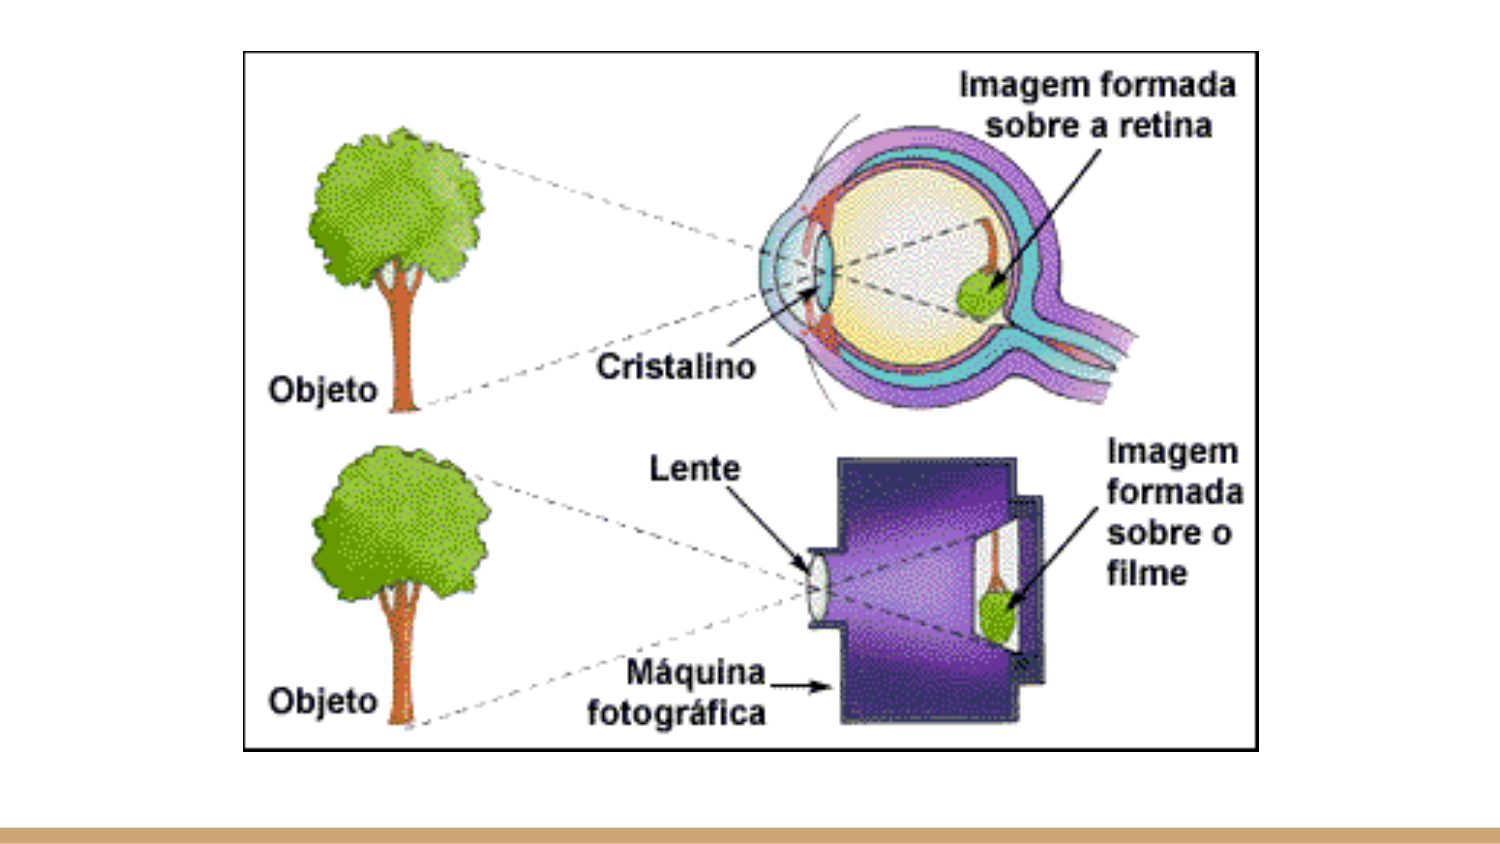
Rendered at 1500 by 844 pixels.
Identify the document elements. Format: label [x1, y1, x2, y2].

picture [243, 51, 1260, 752]
